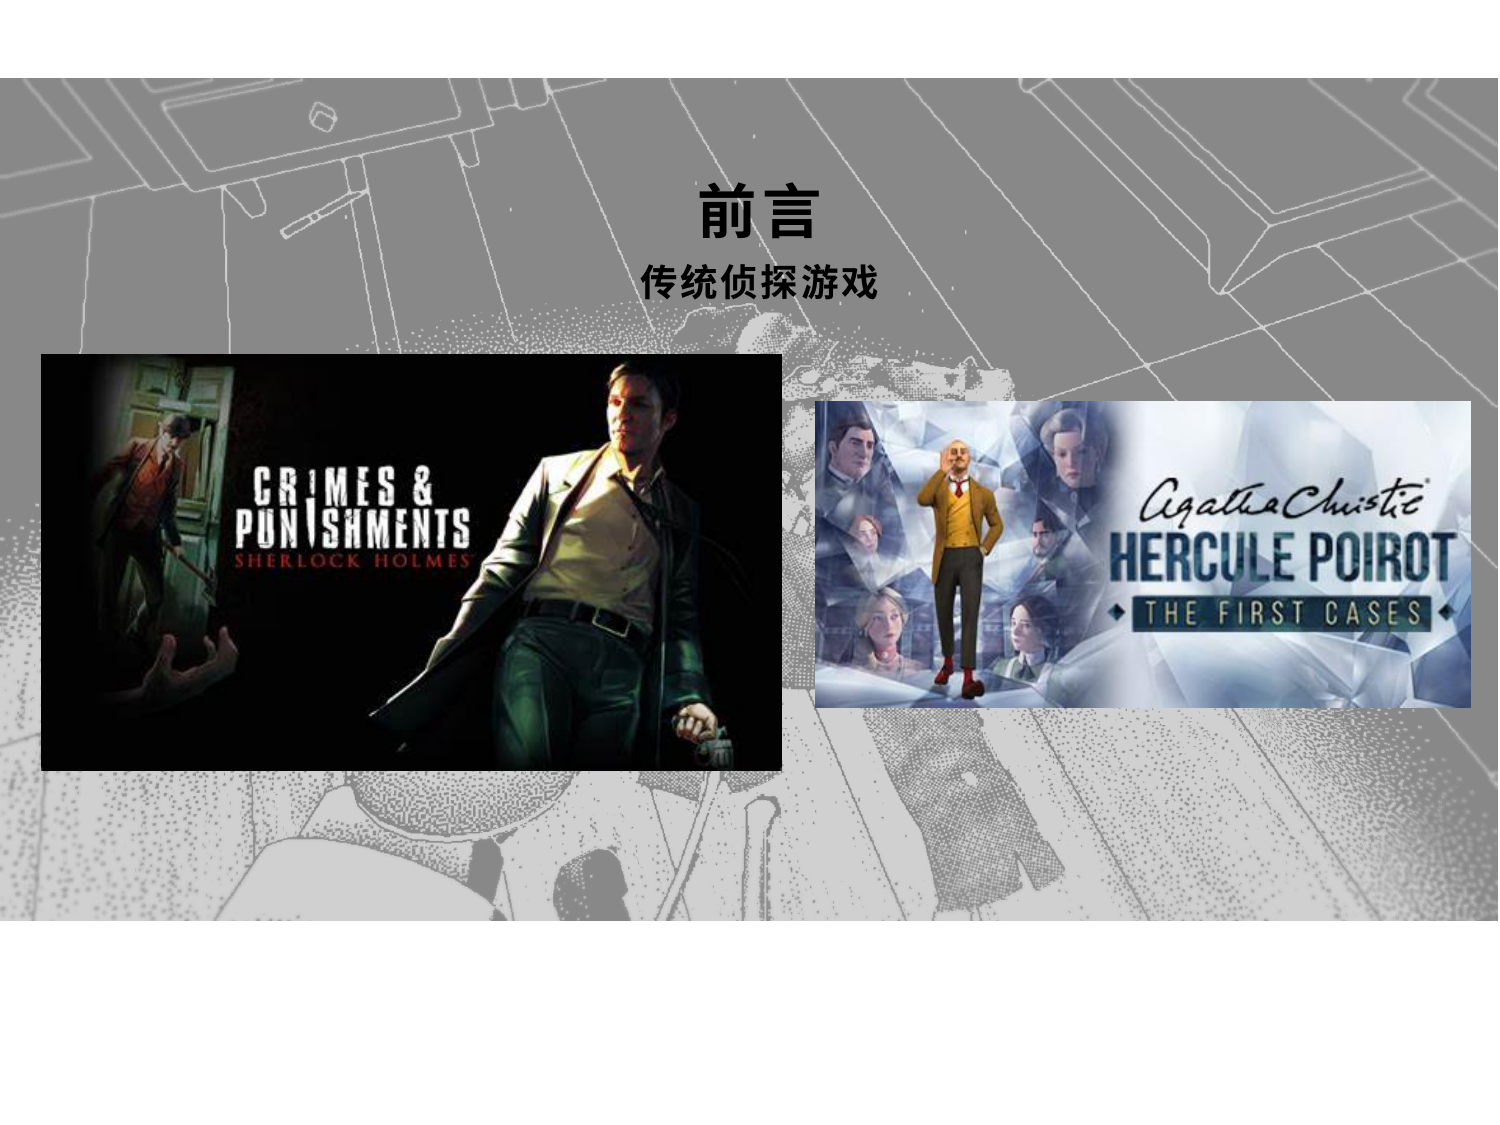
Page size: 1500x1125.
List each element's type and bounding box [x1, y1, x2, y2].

picture [0, 78, 1498, 921]
